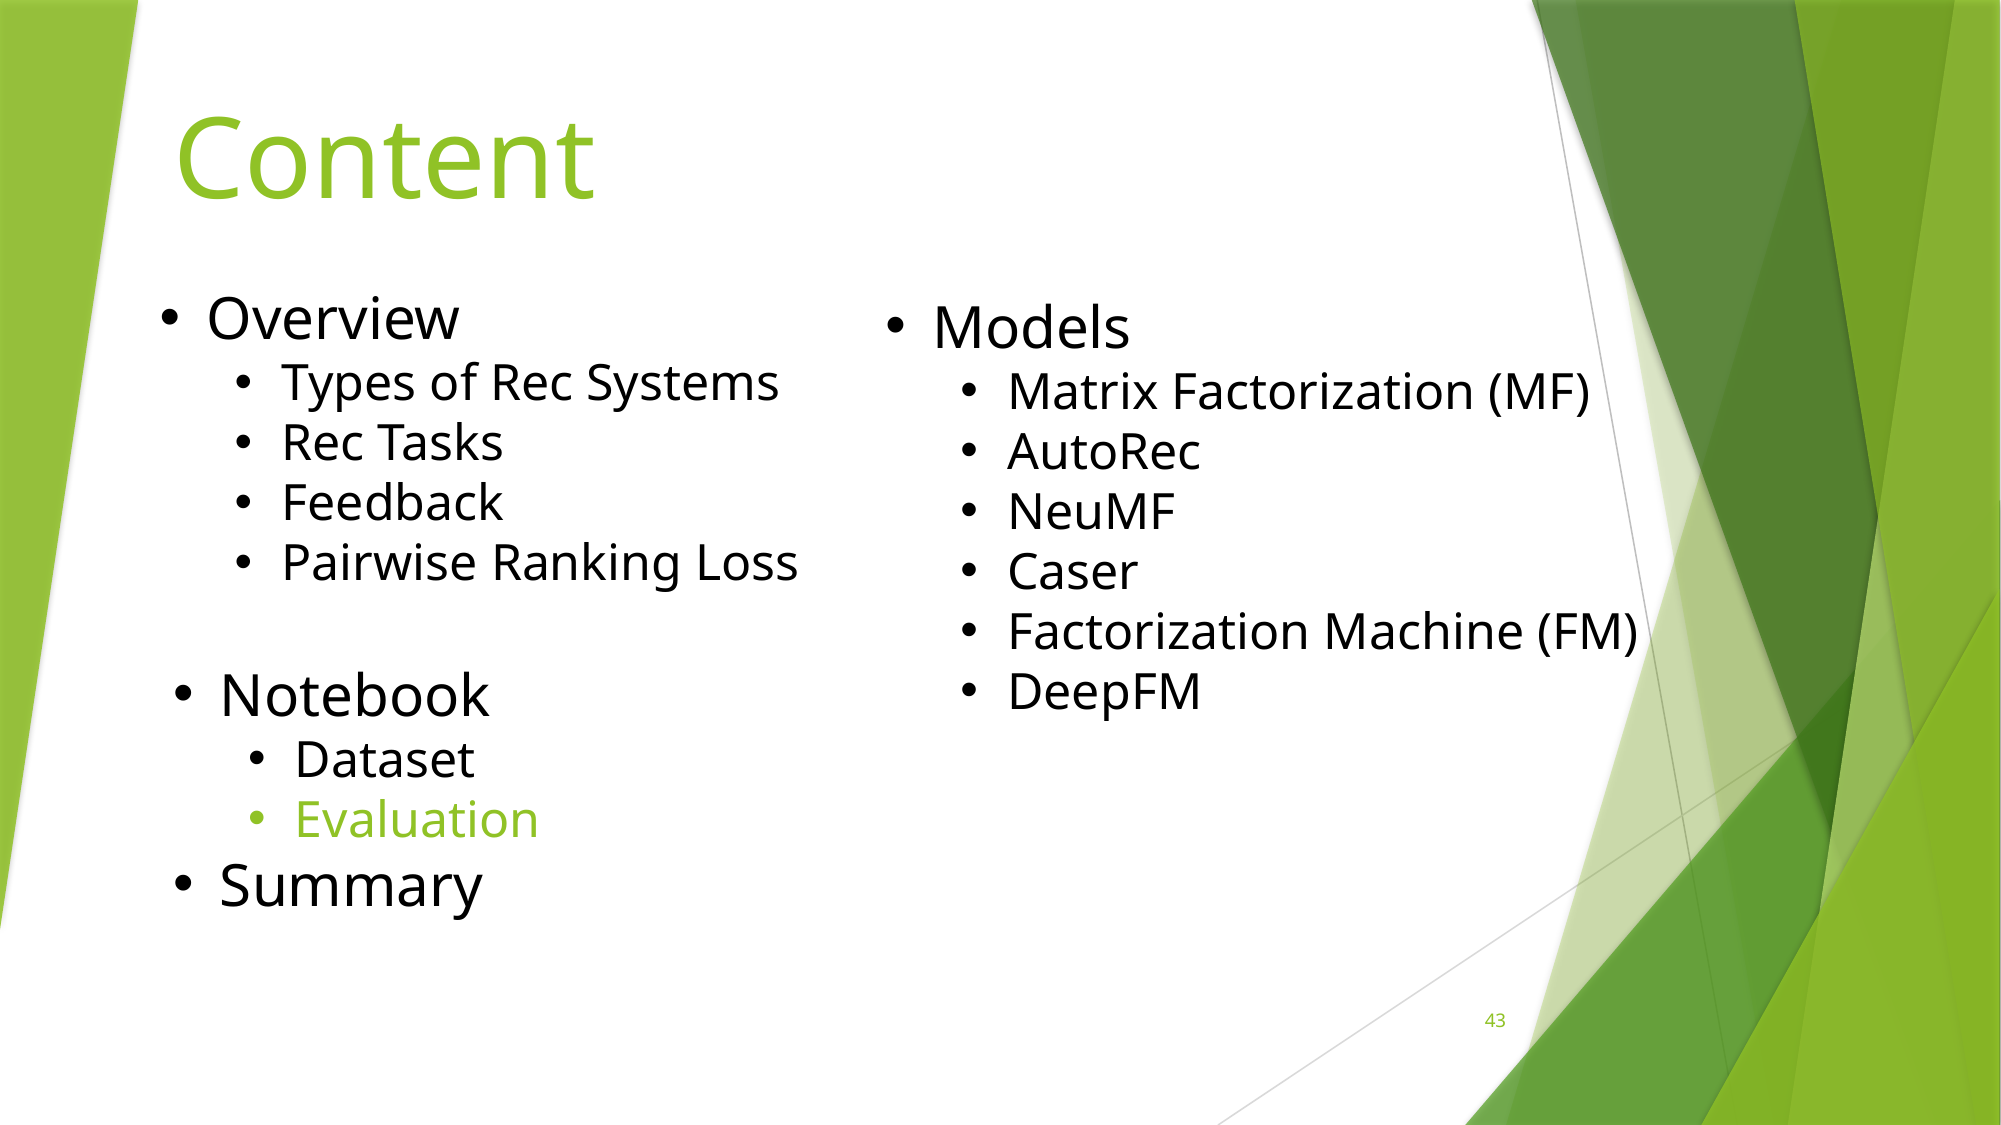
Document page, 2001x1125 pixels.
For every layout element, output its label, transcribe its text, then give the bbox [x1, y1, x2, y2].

title Content [158, 48, 1433, 229]
text_box Overview Types of Rec Systems Rec Tasks Feedback Pairwise Ranking Loss [144, 273, 815, 599]
text_box Notebook Dataset Evaluation Summary [158, 650, 871, 926]
slide_number 43 [1409, 991, 1522, 1051]
text_box Models Matrix Factorization (MF) AutoRec NeuMF Caser Factorization Machine (FM) DeepFM [870, 282, 1871, 728]
